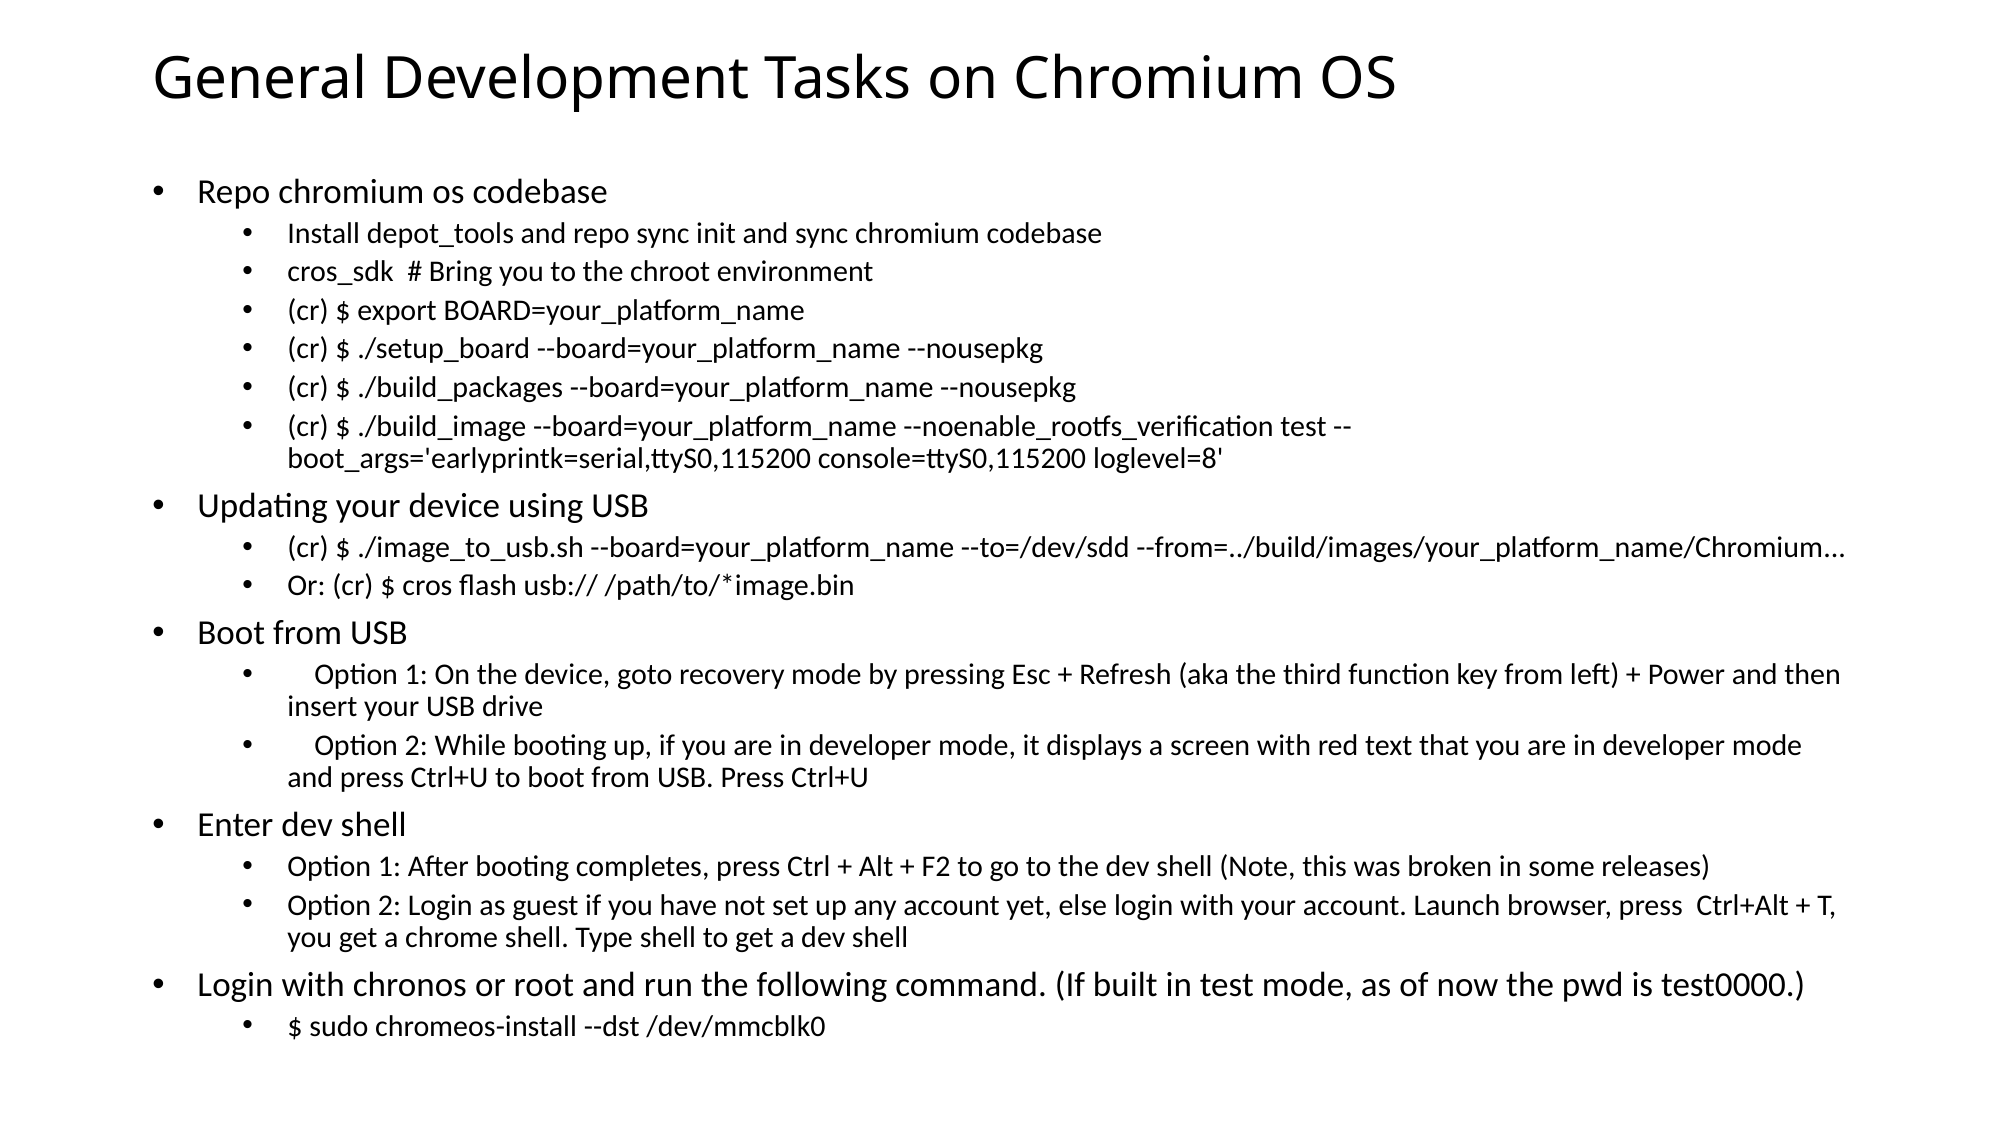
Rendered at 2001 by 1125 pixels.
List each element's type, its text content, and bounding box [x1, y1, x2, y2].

title General Development Tasks on Chromium OS [137, 29, 1863, 132]
list Repo chromium os codebase Install depot_tools and repo sync init and sync chromium codebase cros_sdk # Bring you to the chroot environment (cr) $ export BOARD=your_platform_name (cr) $ ./setup_board --board=your_platform_name --nousepkg (cr) $ ./build_packages --board=your_platform_name --nousepkg (cr) $ ./build_image --board=your_platform_name --noenable_rootfs_verification test --boot_args='earlyprintk=serial,ttyS0,115200 console=ttyS0,115200 loglevel=8' Updating your device using USB (cr) $ ./image_to_usb.sh --board=your_platform_name --to=/dev/sdd --from=../build/images/your_platform_name/Chromium... Or: (cr) $ cros flash usb:// /path/to/*image.bin Boot from USB Option 1: On the device, goto recovery mode by pressing Esc + Refresh (aka the third function key from left) + Power and then insert your USB drive Option 2: While booting up, if you are in developer mode, it displays a screen with red text that you are in developer mode and press Ctrl+U to boot from USB. Press Ctrl+U Enter dev shell Option 1: After booting completes, press Ctrl + Alt + F2 to go to the dev shell (Note, this was broken in some releases) Option 2: Login as guest if you have not set up any account yet, else login with your account. Launch browser, press Ctrl+Alt + T, you get a chrome shell. Type shell to get a dev shell Login with chronos or root and run the following command. (If built in test mode, as of now the pwd is test0000.) $ sudo chromeos-install --dst /dev/mmcblk0 [137, 166, 1863, 1094]
